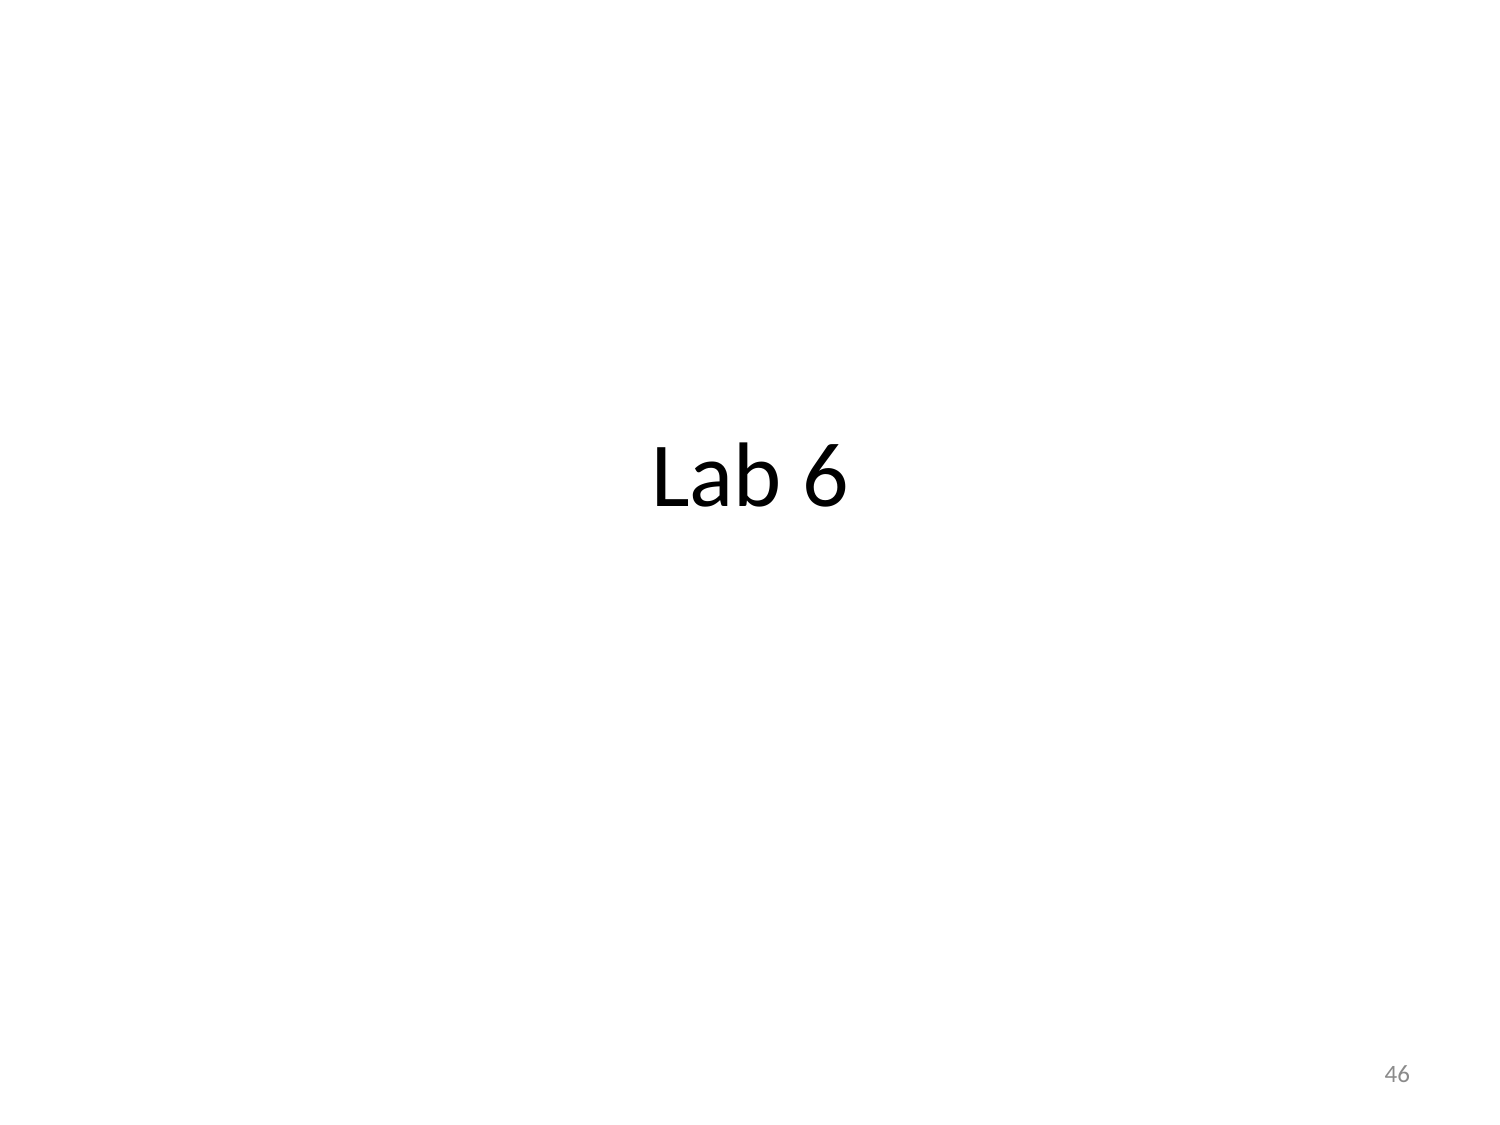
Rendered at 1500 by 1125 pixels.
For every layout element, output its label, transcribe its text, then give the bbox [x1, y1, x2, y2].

title Lab 6 [112, 349, 1388, 591]
slide_number 46 [1074, 1042, 1425, 1103]
